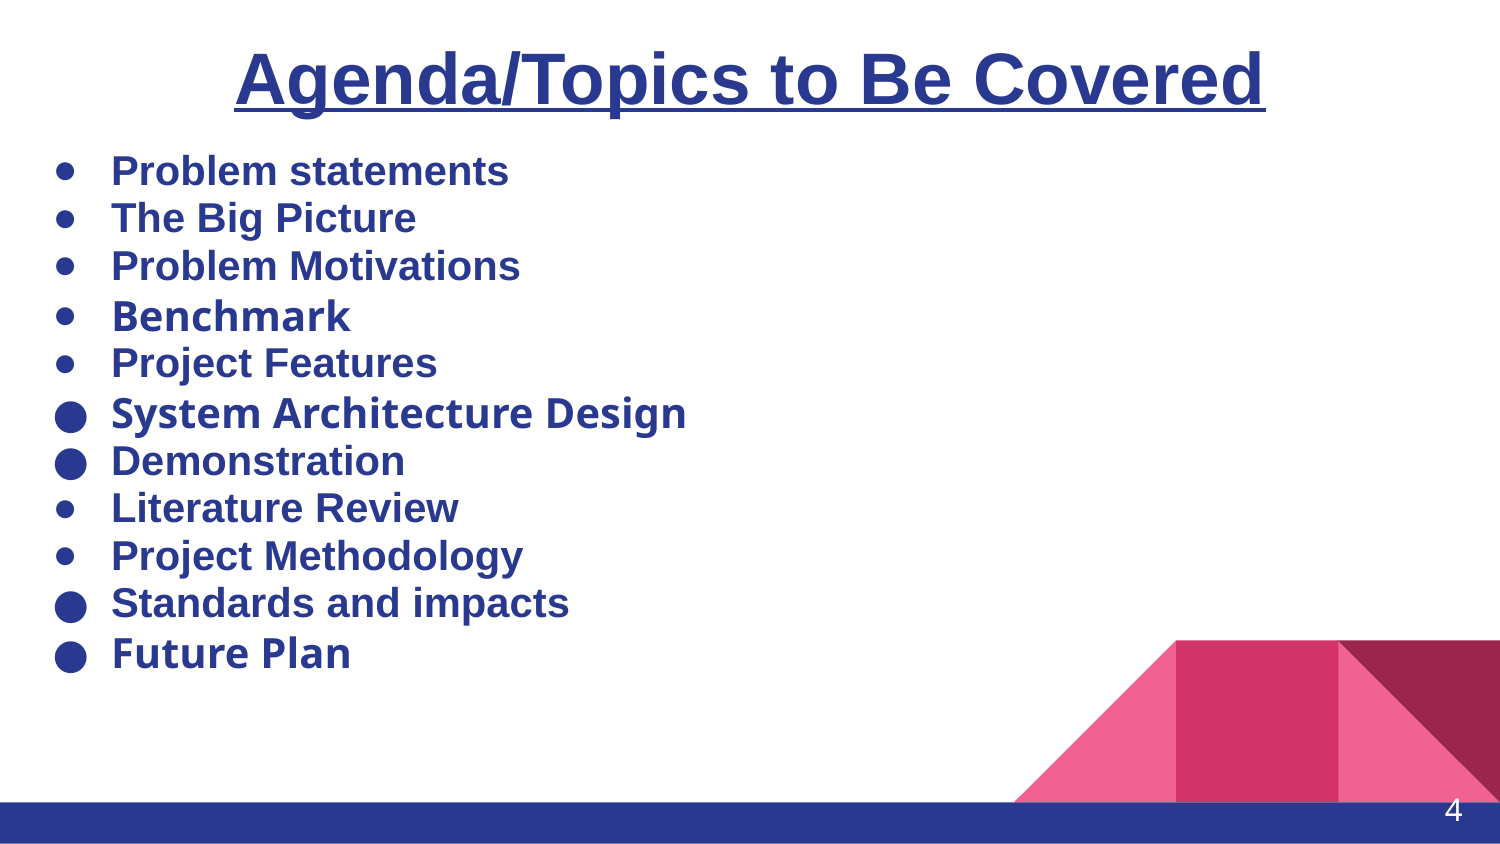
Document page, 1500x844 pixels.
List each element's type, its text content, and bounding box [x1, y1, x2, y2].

slide_number ‹#› [1387, 779, 1478, 844]
title Agenda/Topics to Be Covered [51, 16, 1449, 117]
list Problem statements The Big Picture Problem Motivations Benchmark Project Features System Architecture Design Demonstration Literature Review Project Methodology Standards and impacts Future Plan [21, 132, 1419, 810]
